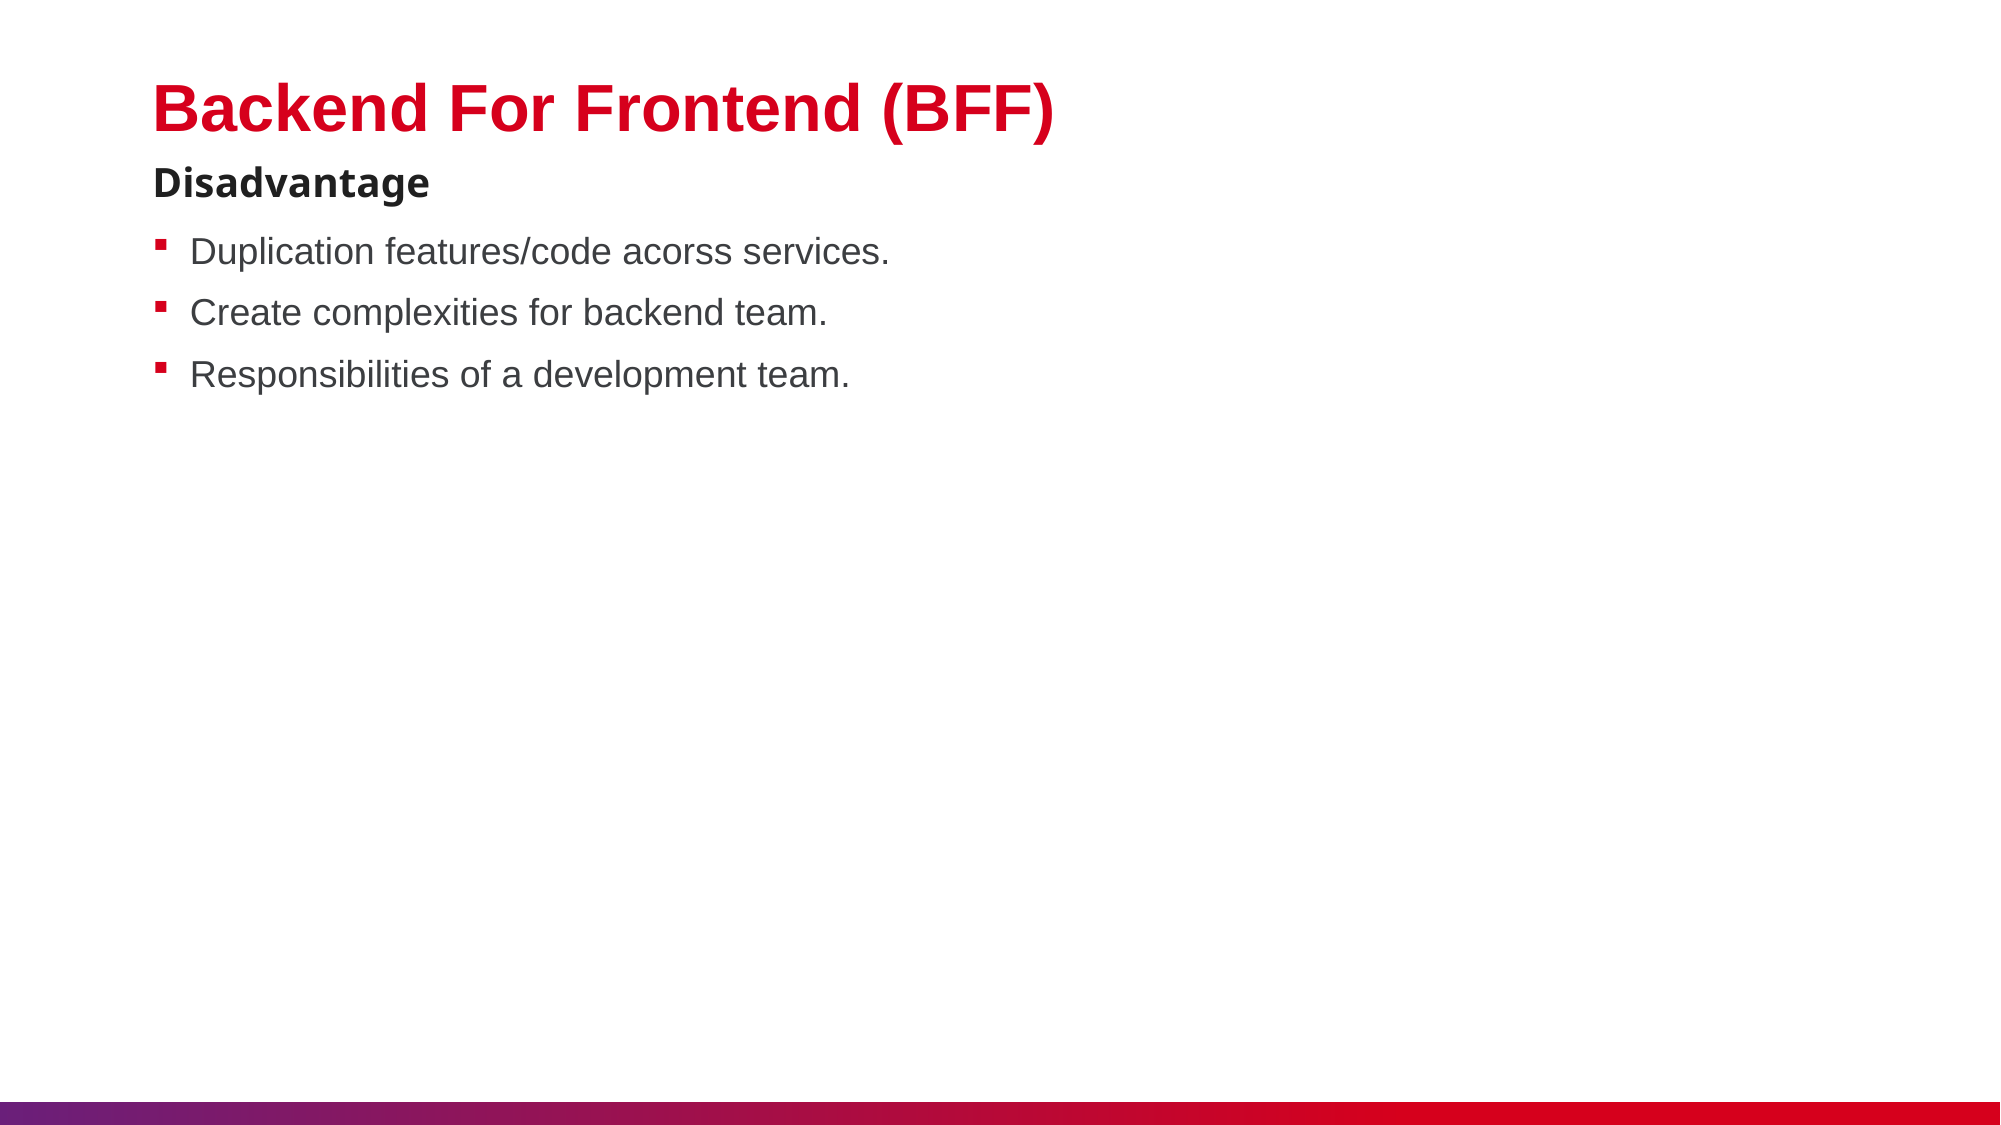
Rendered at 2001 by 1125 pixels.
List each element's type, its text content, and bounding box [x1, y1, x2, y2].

title Backend For Frontend (BFF) [137, 66, 1826, 154]
text_box Duplication features/code acorss services. Create complexities for backend team. Responsibilities of a development team. [137, 224, 1826, 622]
list Disadvantage [137, 154, 1826, 214]
